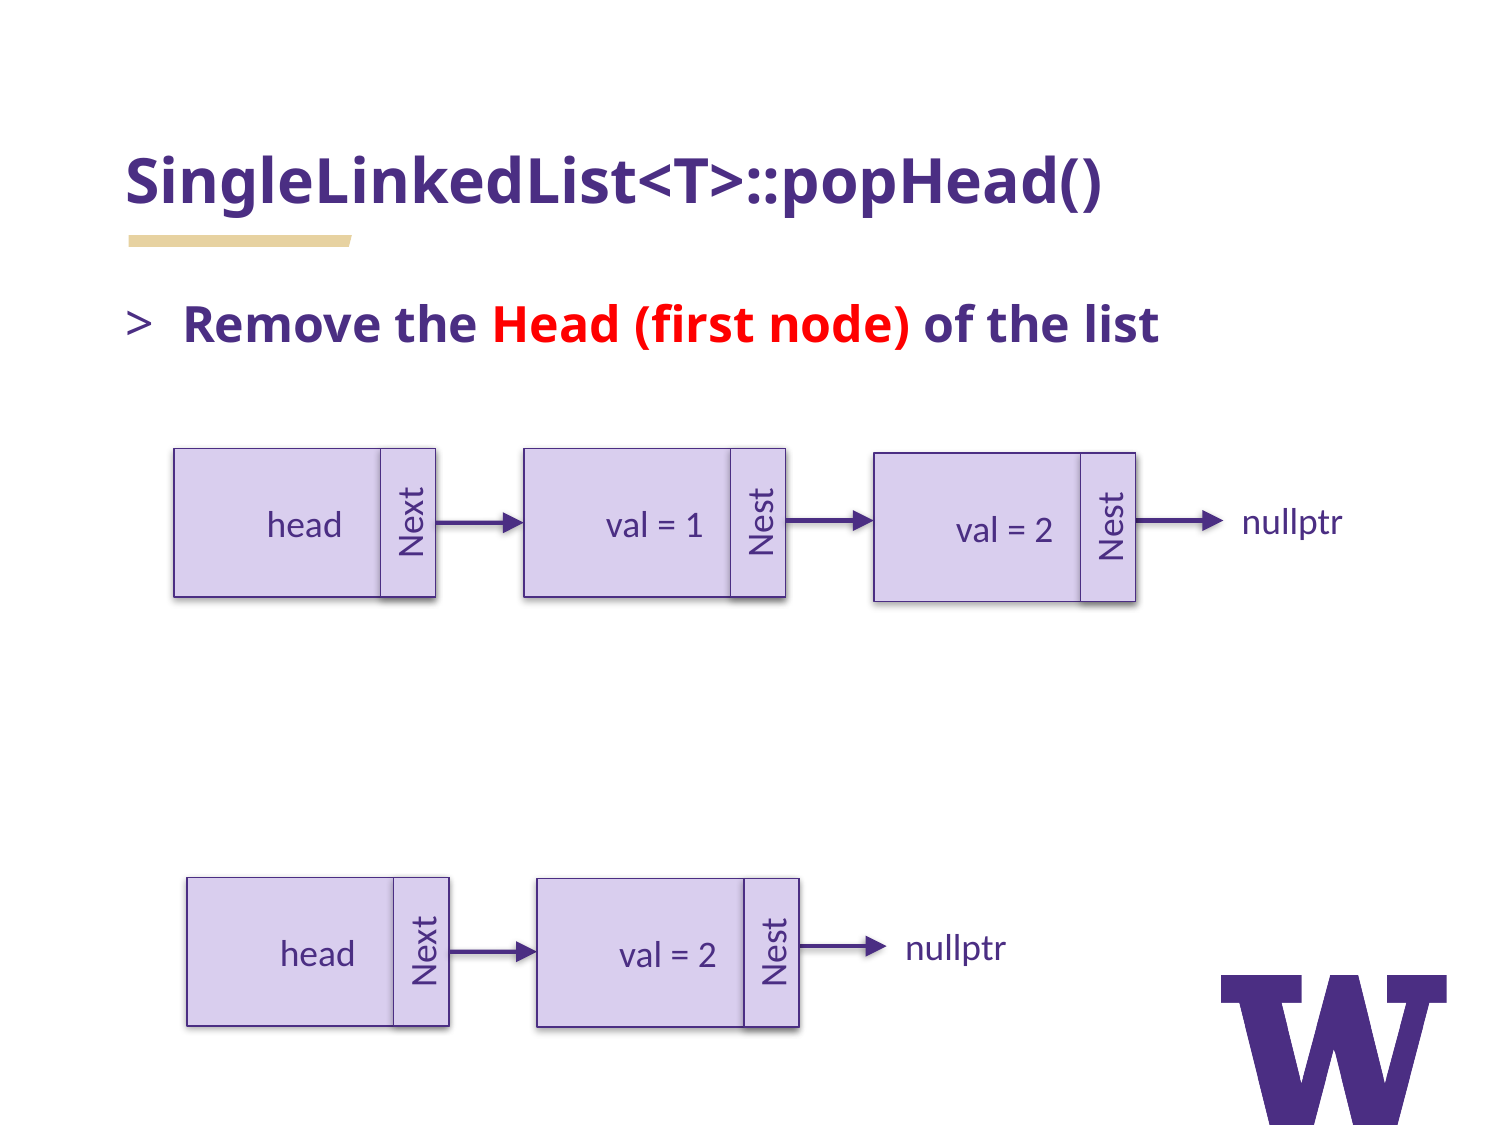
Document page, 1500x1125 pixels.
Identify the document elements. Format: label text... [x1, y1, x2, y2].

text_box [186, 877, 450, 1027]
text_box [173, 448, 436, 598]
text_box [523, 448, 786, 598]
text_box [873, 452, 1136, 602]
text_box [536, 878, 800, 1028]
picture [128, 235, 352, 247]
text_box nullptr [1226, 490, 1359, 550]
list Remove the Head (first node) of the list [111, 284, 1456, 944]
text_box nullptr [890, 915, 1022, 976]
title SingleLinkedList<T>::popHead() [110, 60, 1453, 224]
picture [1221, 975, 1447, 1125]
